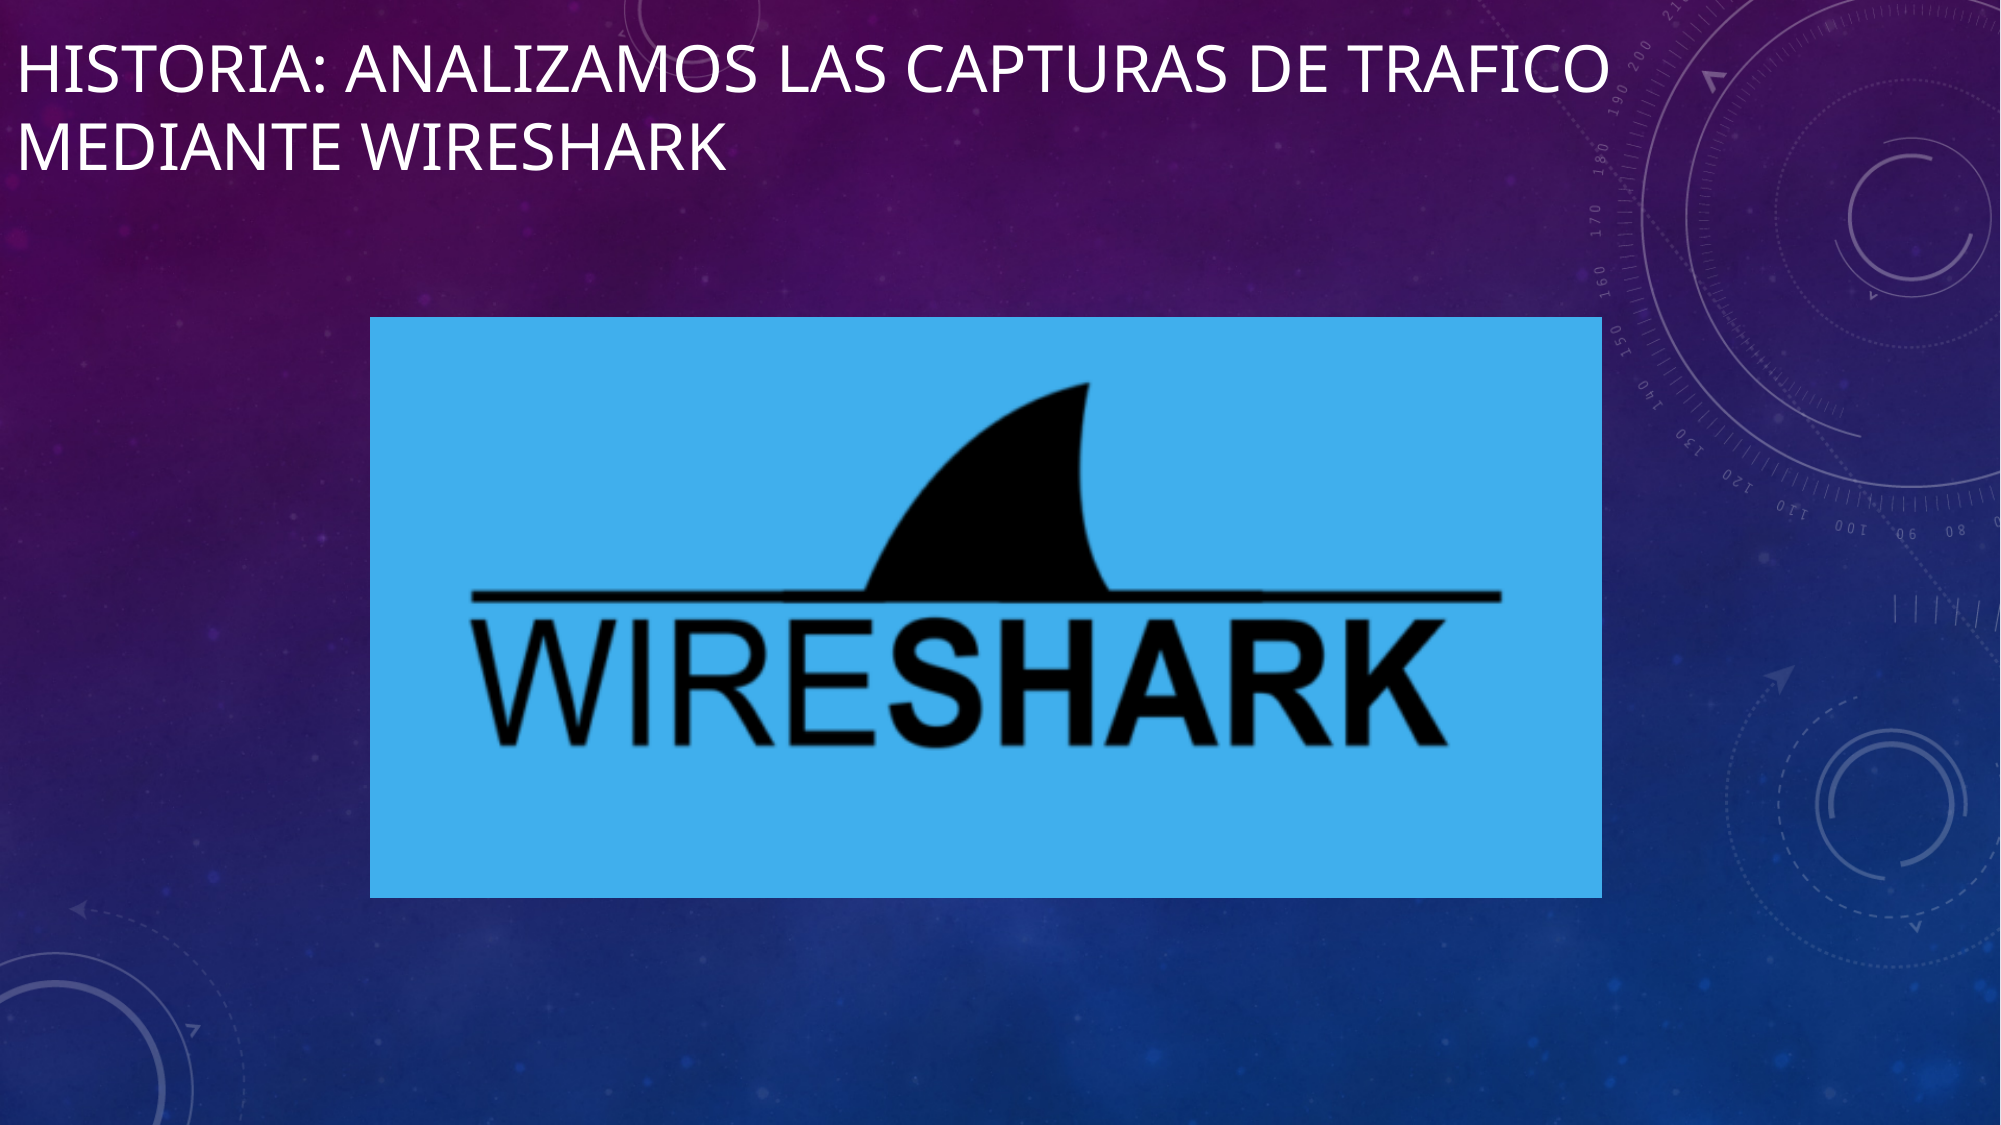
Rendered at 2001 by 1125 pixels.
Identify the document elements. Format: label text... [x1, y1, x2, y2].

picture [0, 0, 2001, 1125]
title Historia: Analizamos las capturas de trafico mediante wireshark [0, 19, 1631, 191]
